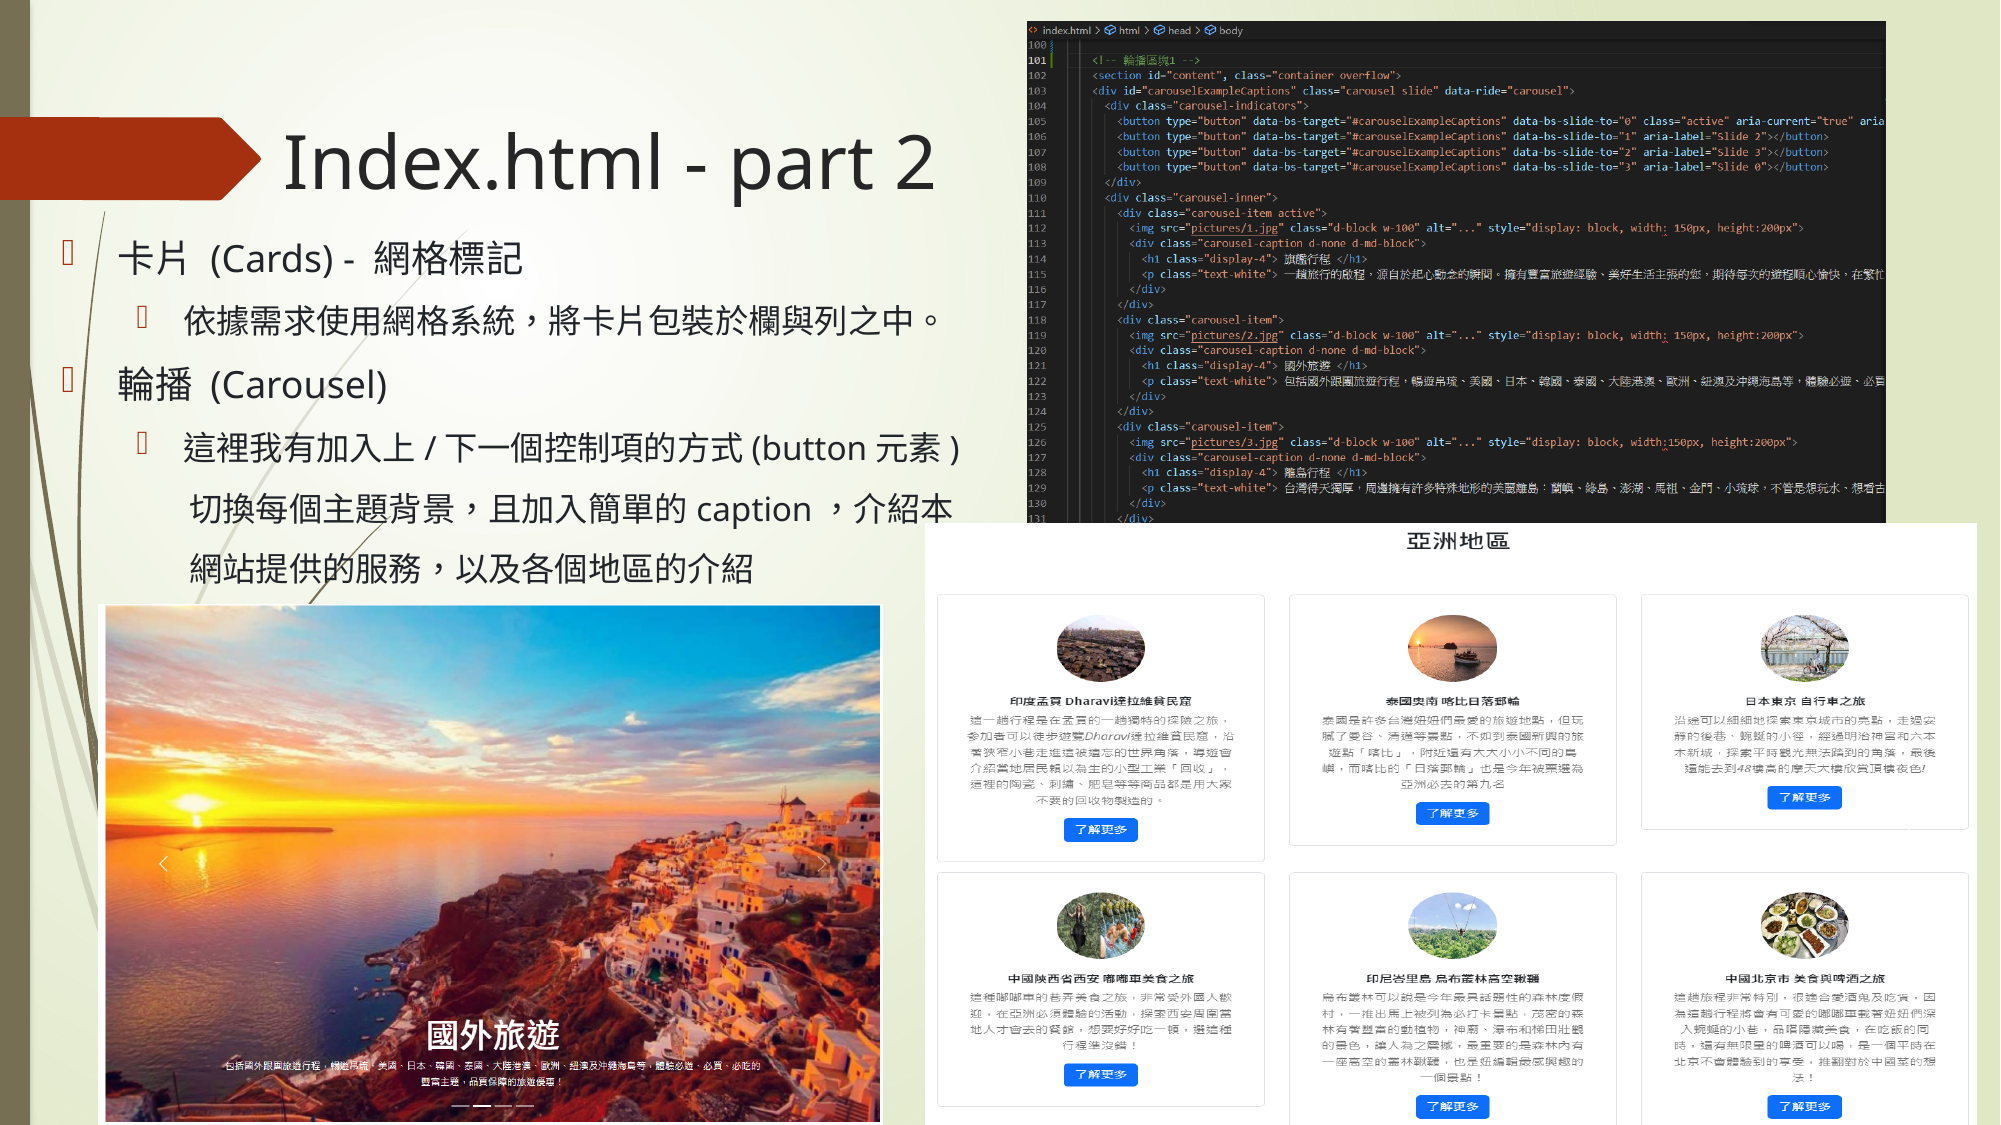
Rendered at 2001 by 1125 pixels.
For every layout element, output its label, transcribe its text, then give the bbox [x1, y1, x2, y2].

list 卡片 (Cards) - 網格標記 依據需求使用網格系統，將卡片包裝於欄與列之中。 輪播 (Carousel) 這裡我有加入上/下一個控制項的方式(button元素) 切換每個主題背景，且加入簡單的caption，介紹本 網站提供的服務，以及各個地區的介紹 [46, 227, 1022, 847]
title Index.html - part 2 [269, 106, 1022, 227]
picture [98, 604, 883, 1125]
picture [924, 20, 1978, 1125]
